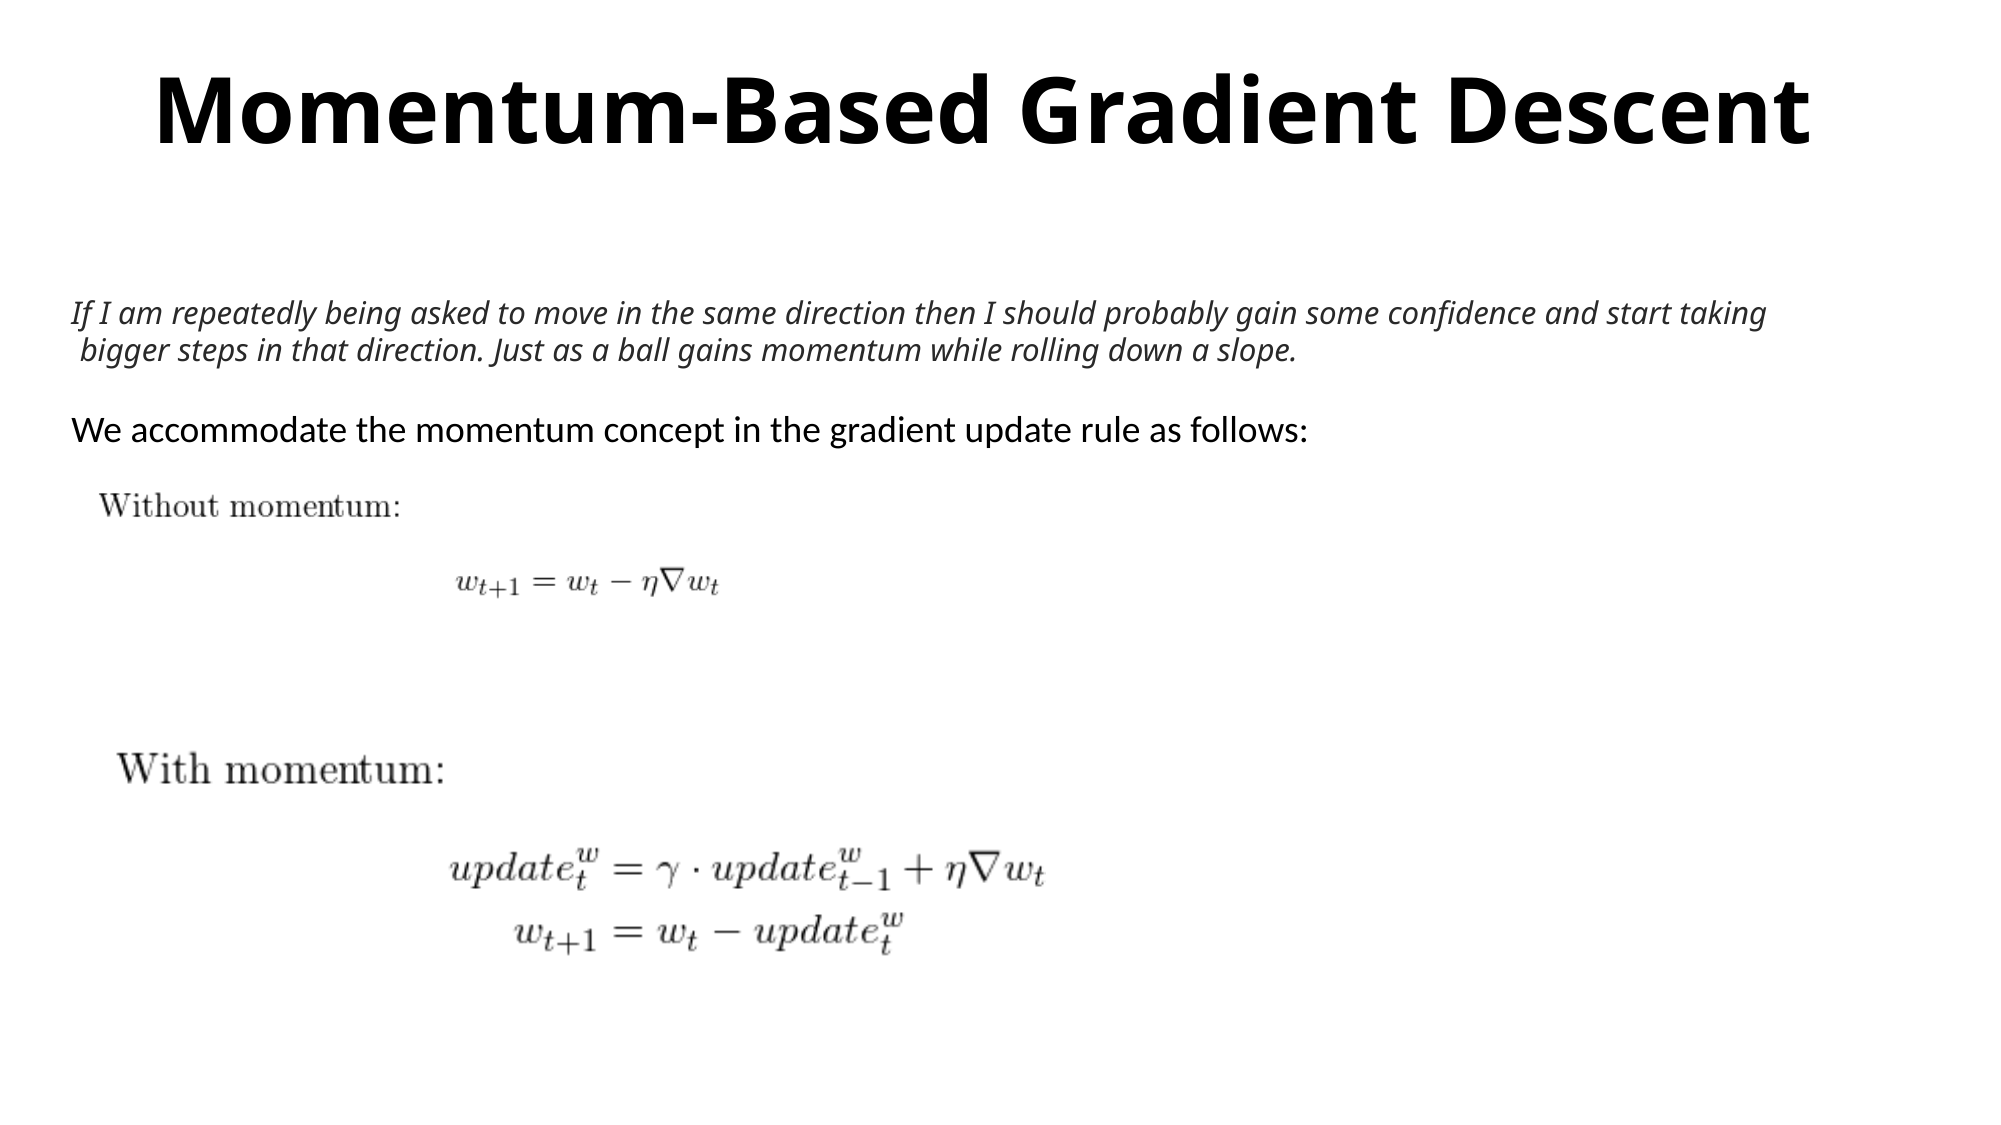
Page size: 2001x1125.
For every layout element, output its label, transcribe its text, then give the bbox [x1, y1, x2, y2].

picture [116, 699, 1046, 973]
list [98, 492, 820, 616]
title Momentum-Based Gradient Descent [137, 59, 1863, 278]
text_box If I am repeatedly being asked to move in the same direction then I should probably gain some confidence and start taking bigger steps in that direction. Just as a ball gains momentum while rolling down a slope. We accommodate the momentum concept in the gradient update rule as follows: [56, 285, 1785, 458]
